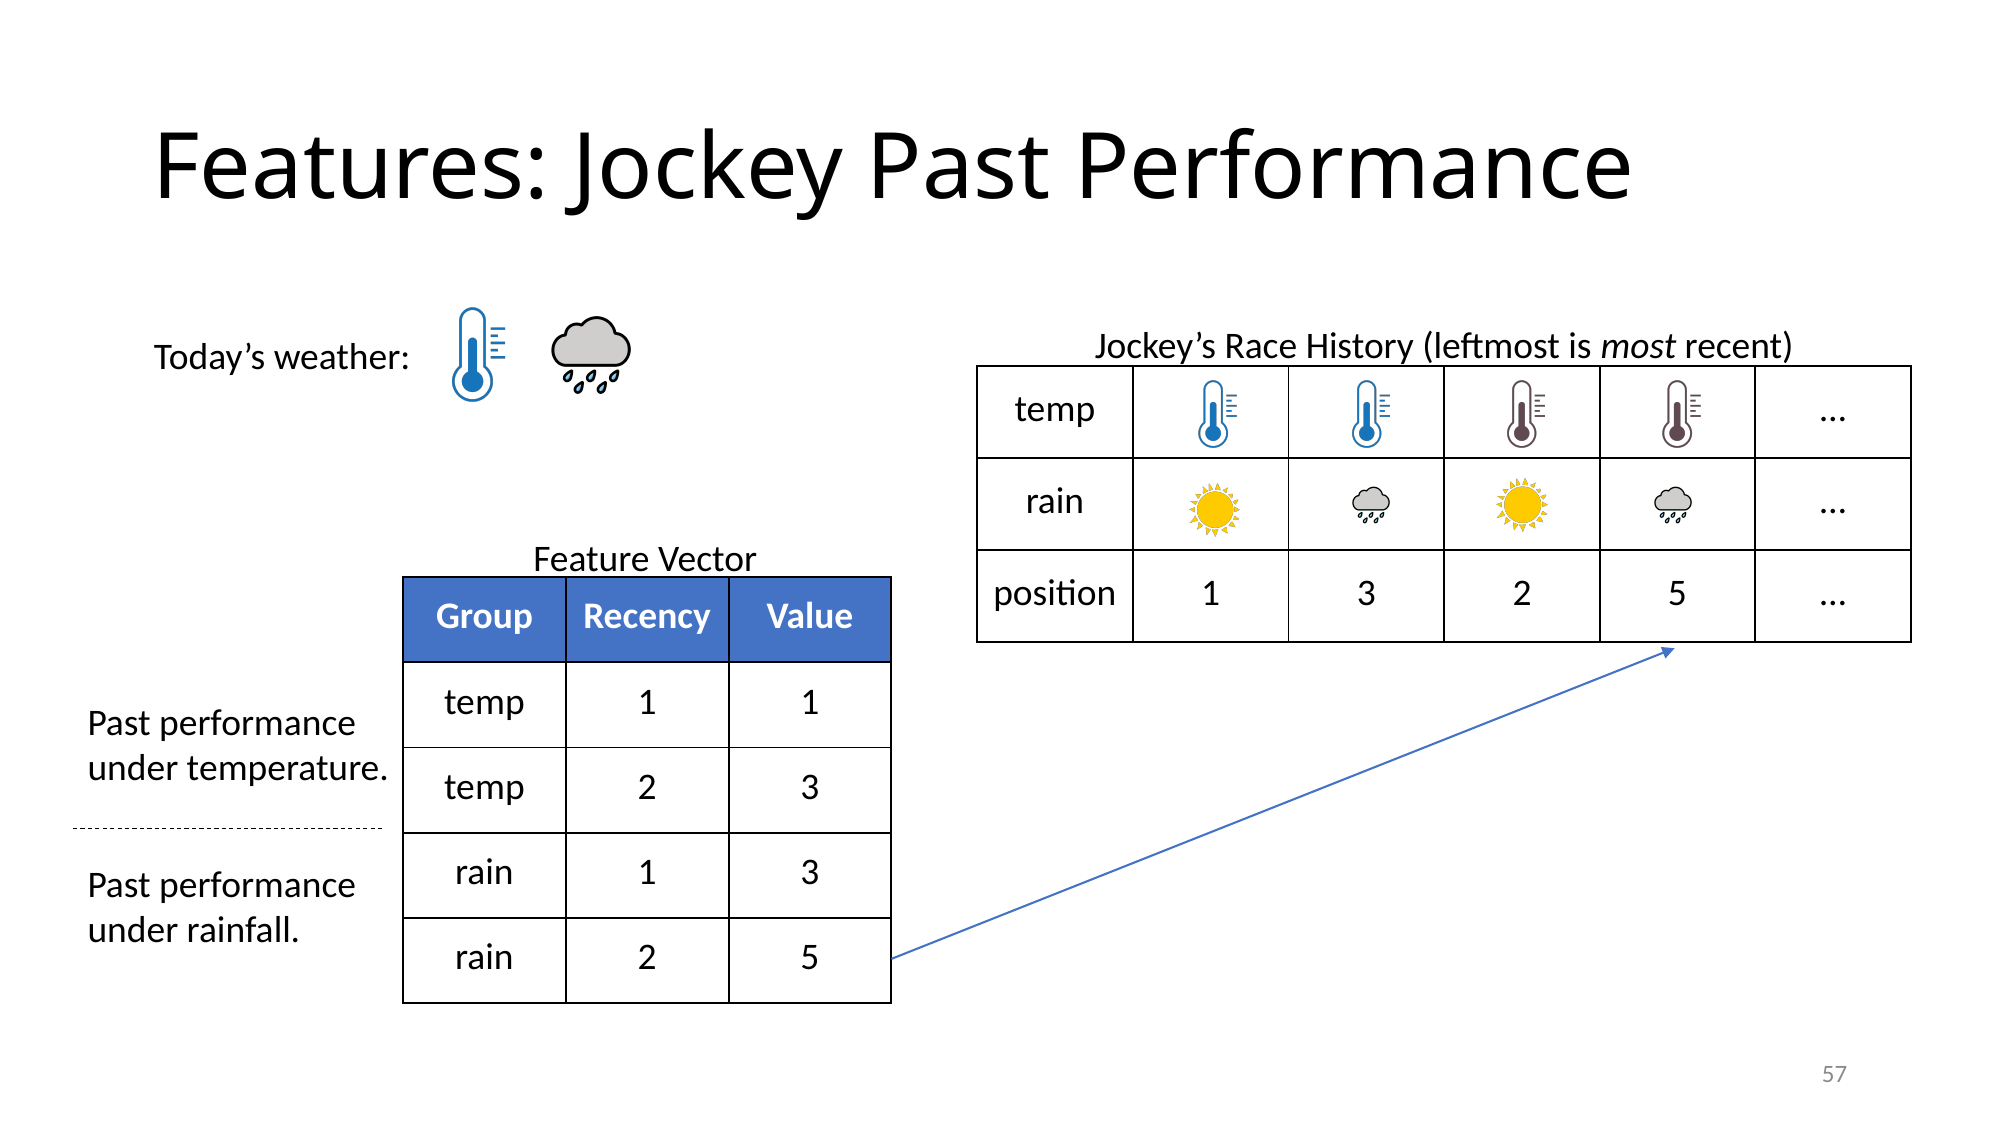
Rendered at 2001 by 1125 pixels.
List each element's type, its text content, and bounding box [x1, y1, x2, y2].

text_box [891, 648, 1675, 959]
table_cell [1601, 459, 1754, 549]
table_cell [1445, 459, 1599, 549]
table_header [1601, 373, 1754, 457]
table_cell rain [404, 919, 565, 1002]
picture [1647, 479, 1699, 531]
text_box Past performance under rainfall. [72, 852, 430, 958]
table_header Recency [567, 587, 728, 661]
table_cell 3 [730, 834, 890, 917]
picture [536, 300, 646, 410]
table_header [1134, 373, 1288, 457]
table_cell 2 [1445, 551, 1599, 641]
table_header Group [404, 578, 565, 661]
title Features: Jockey Past Performance [137, 59, 1863, 278]
table_cell … [1756, 459, 1910, 549]
table_cell position [978, 551, 1132, 641]
picture [1647, 379, 1716, 448]
text_box Jockey’s Race History (leftmost is most recent) [1079, 313, 1809, 373]
table_header temp [978, 367, 1132, 457]
table_cell [1289, 459, 1443, 549]
table_cell 3 [1289, 551, 1443, 641]
picture [1492, 379, 1560, 448]
table_cell 1 [730, 663, 890, 747]
table_header [1445, 373, 1599, 457]
table_cell 2 [567, 748, 728, 832]
table_cell [1134, 459, 1288, 549]
table_cell rain [978, 459, 1132, 549]
picture [1189, 483, 1240, 537]
table_cell 1 [567, 834, 728, 917]
picture [1345, 479, 1397, 531]
table_cell 1 [567, 663, 728, 747]
text_box Feature Vector [518, 526, 773, 587]
table_header [1289, 373, 1443, 457]
table_cell 5 [1601, 551, 1754, 641]
picture [1336, 379, 1405, 448]
table_cell temp [404, 748, 565, 832]
picture [1496, 478, 1548, 532]
table_cell 1 [1134, 551, 1288, 641]
table_cell 5 [730, 919, 890, 1002]
slide_number 57 [1412, 1042, 1863, 1103]
picture [1183, 380, 1252, 448]
text_box Past performance under temperature. [72, 690, 430, 796]
table_cell rain [404, 834, 565, 917]
table_cell 2 [567, 919, 728, 1002]
table_cell 3 [730, 748, 890, 832]
text_box Today’s weather: [139, 324, 426, 385]
picture [431, 307, 526, 403]
table_cell temp [404, 663, 565, 747]
table_header Value [730, 578, 890, 661]
table_header … [1756, 367, 1910, 457]
table_cell … [1756, 551, 1910, 641]
